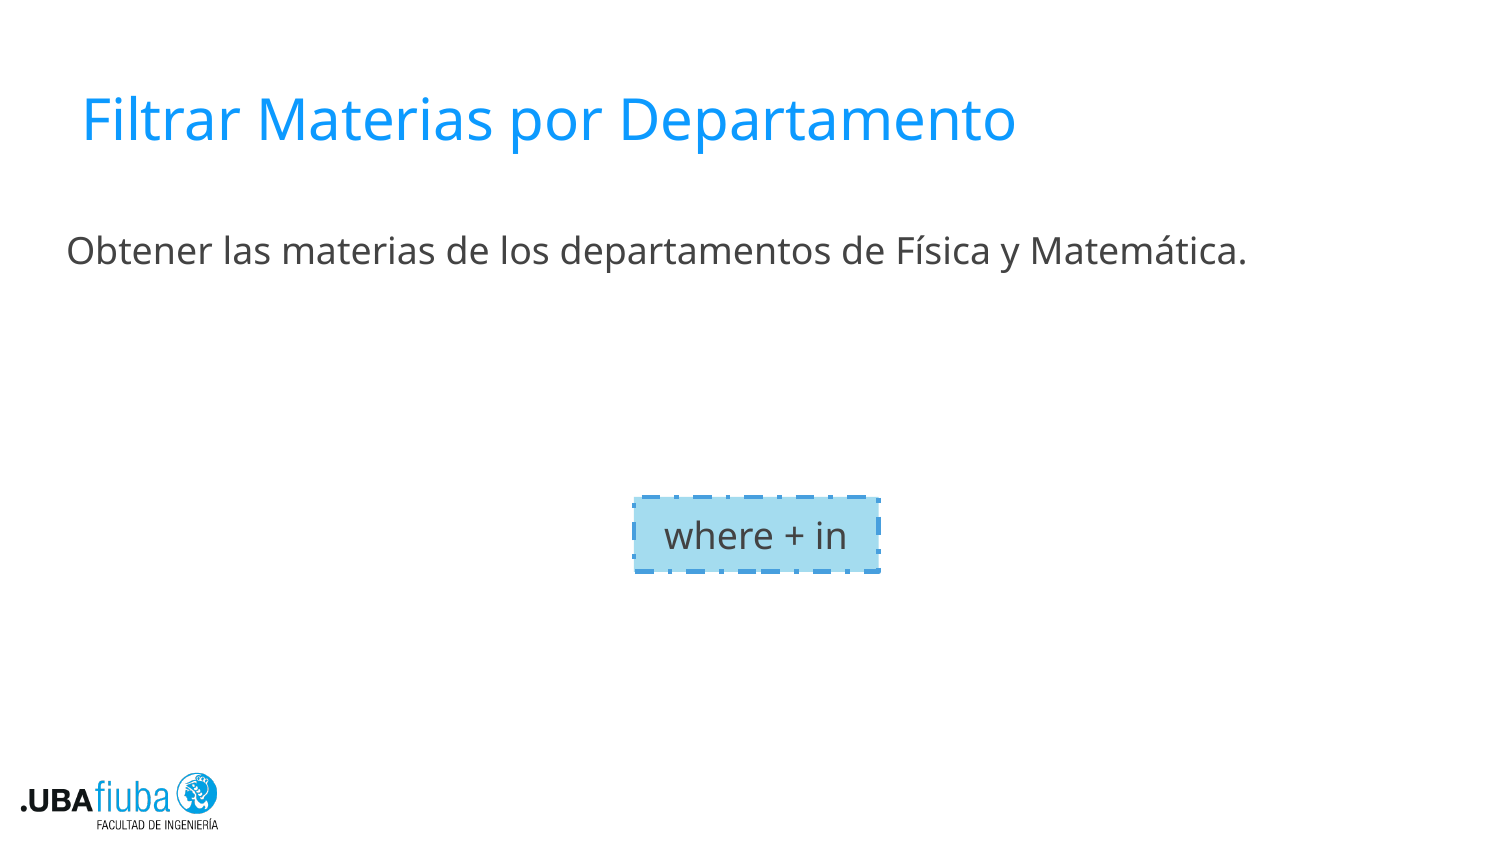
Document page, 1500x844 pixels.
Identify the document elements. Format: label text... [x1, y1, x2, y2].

picture [0, 753, 242, 844]
title Filtrar Materias por Departamento [51, 67, 1449, 167]
text_box where + in [633, 496, 879, 572]
list Obtener las materias de los departamentos de Física y Matemática. [51, 167, 1449, 715]
